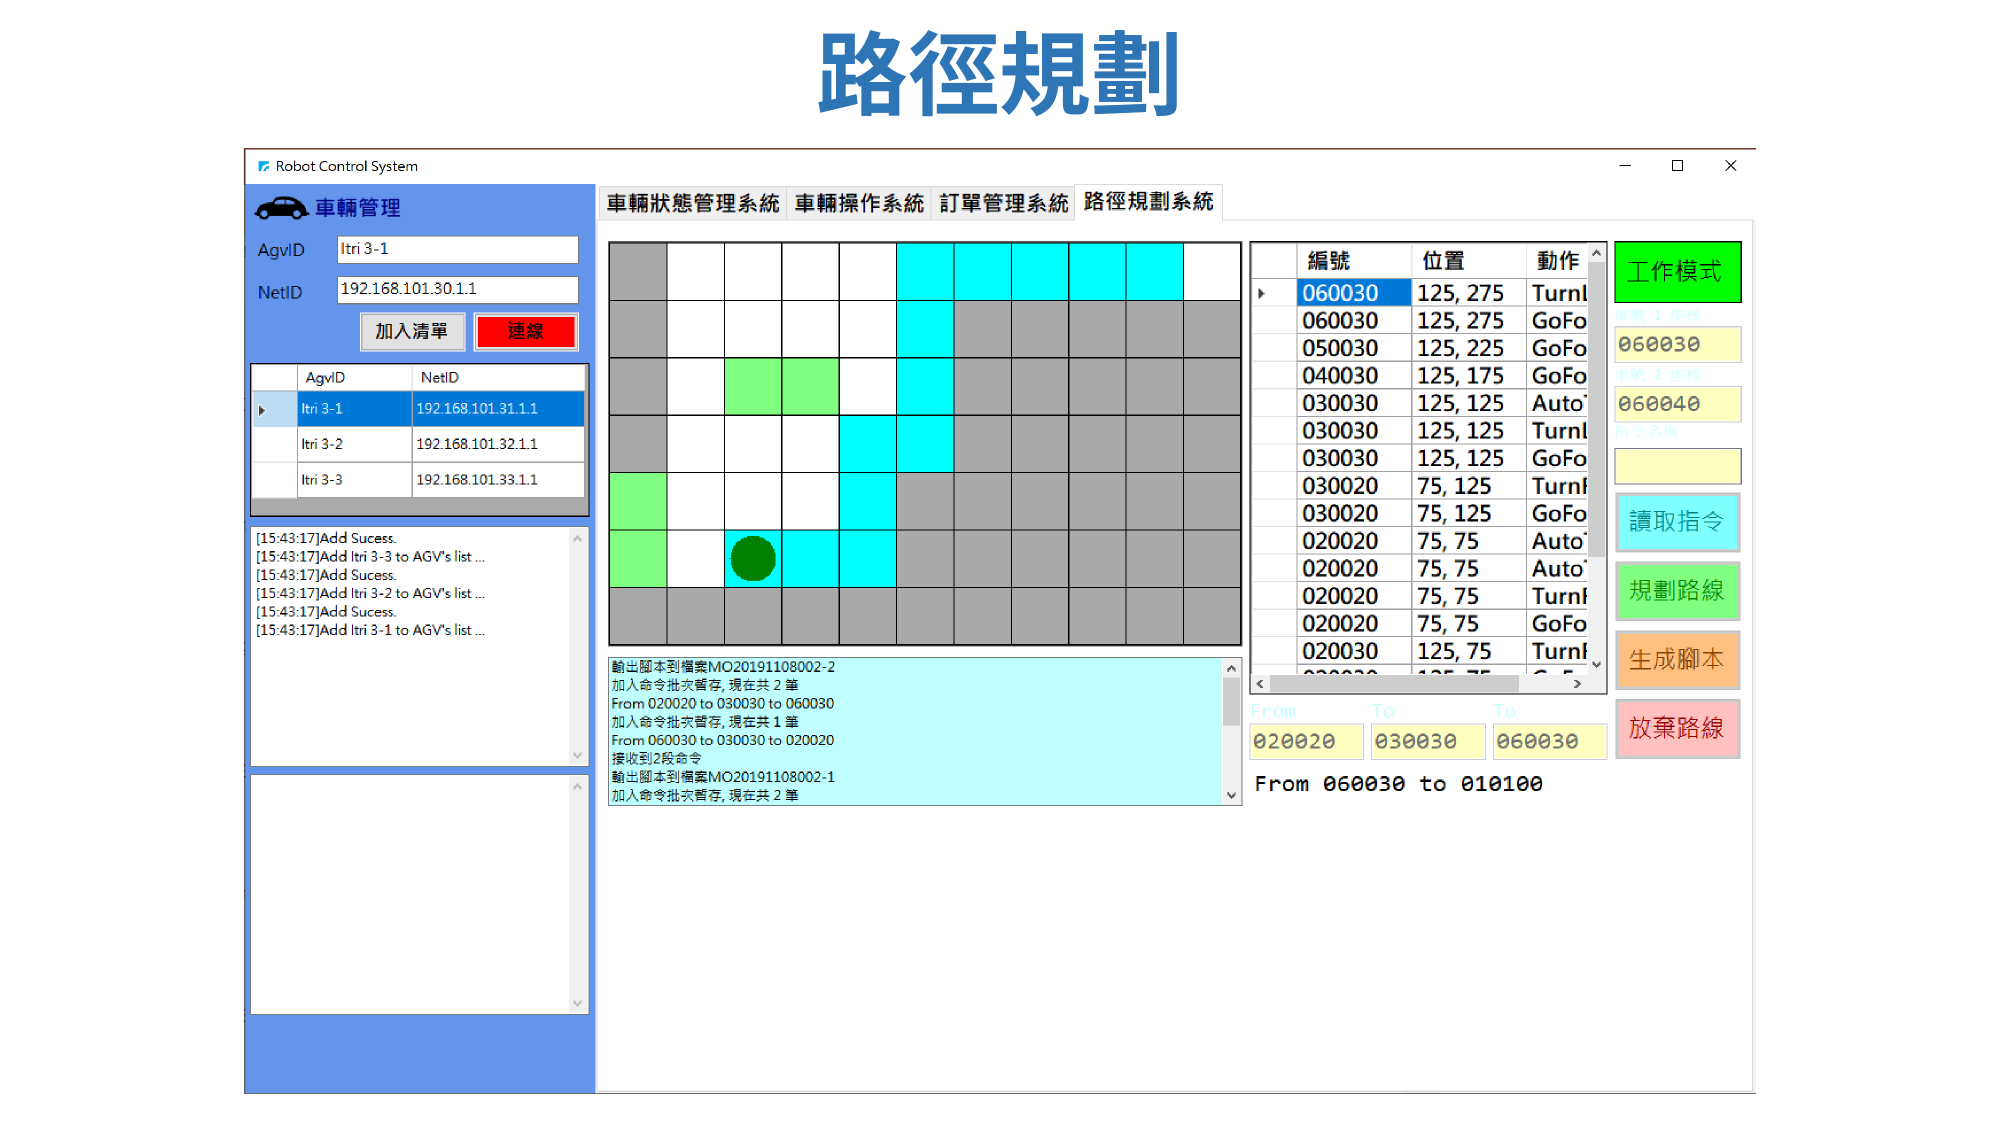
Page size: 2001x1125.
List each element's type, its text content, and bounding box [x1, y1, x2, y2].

title 路徑規劃 [137, 9, 1863, 149]
picture [243, 148, 1757, 1094]
